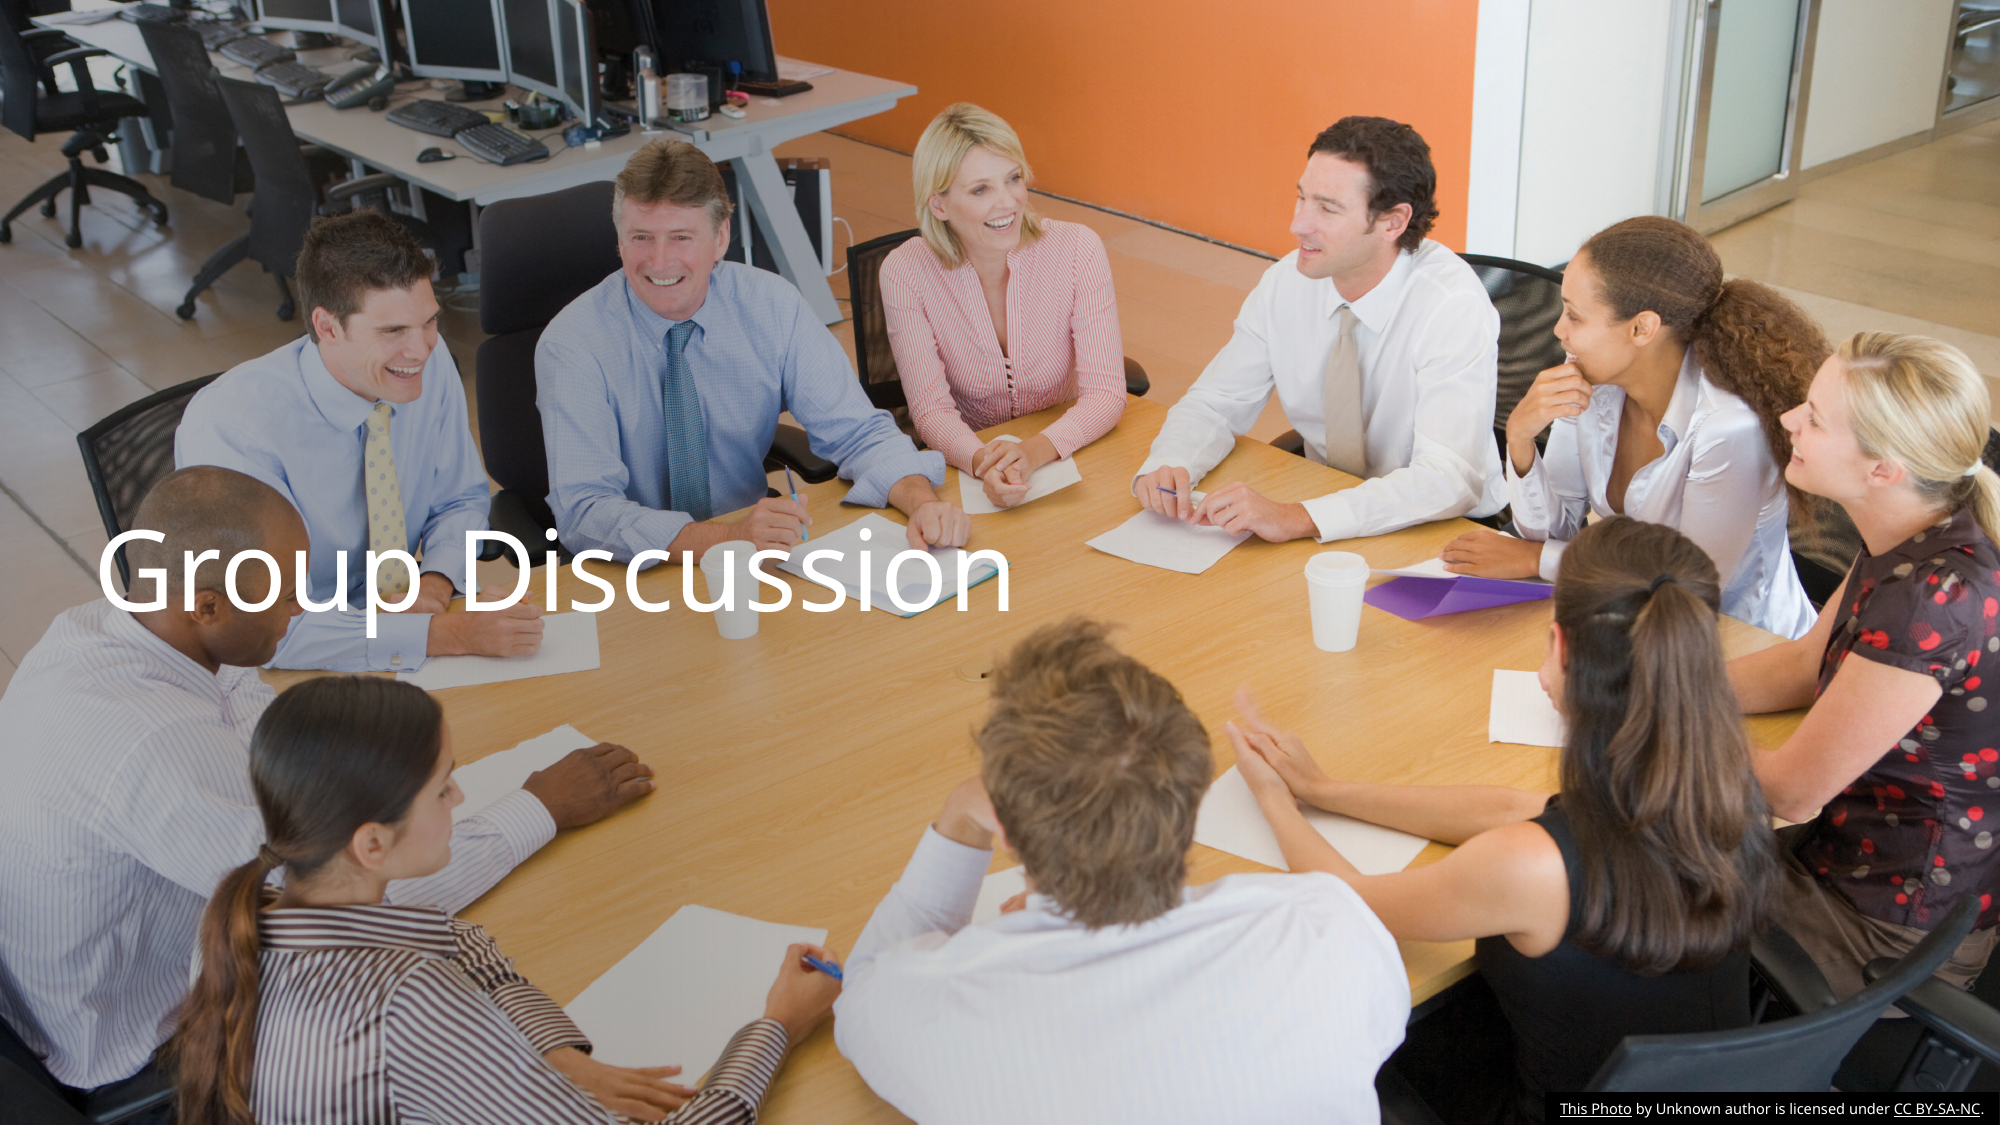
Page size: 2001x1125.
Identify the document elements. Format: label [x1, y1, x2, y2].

list [0, 0, 2000, 1125]
